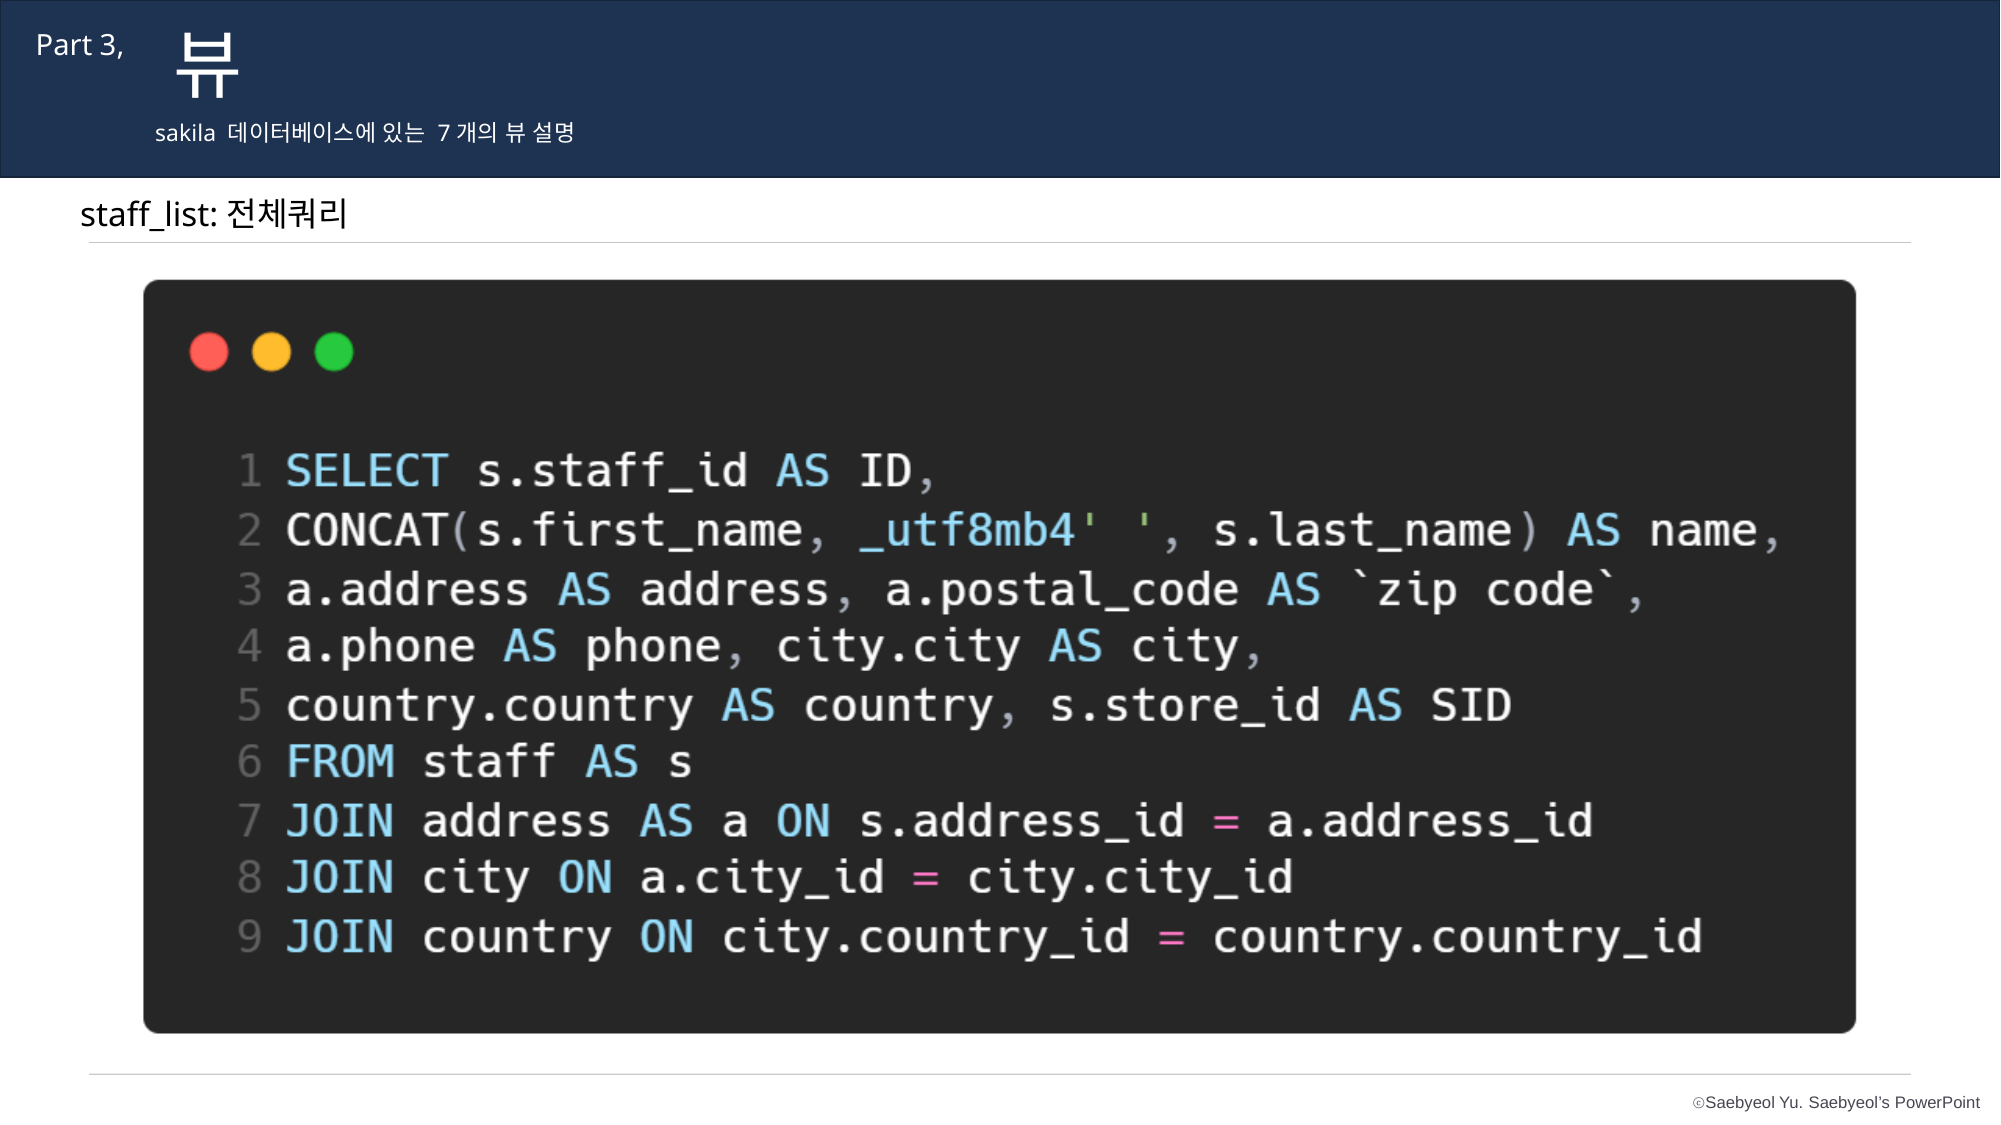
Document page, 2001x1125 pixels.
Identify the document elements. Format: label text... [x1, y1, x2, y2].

text_box Part 3, [20, 19, 147, 69]
text_box staff_list:전체쿼리 [65, 185, 381, 241]
text_box sakila 데이터베이스에 있는 7개의 뷰 설명 [140, 110, 591, 154]
text_box 뷰 [158, 9, 257, 115]
text_box [0, 0, 2000, 178]
picture [88, 241, 1911, 1076]
